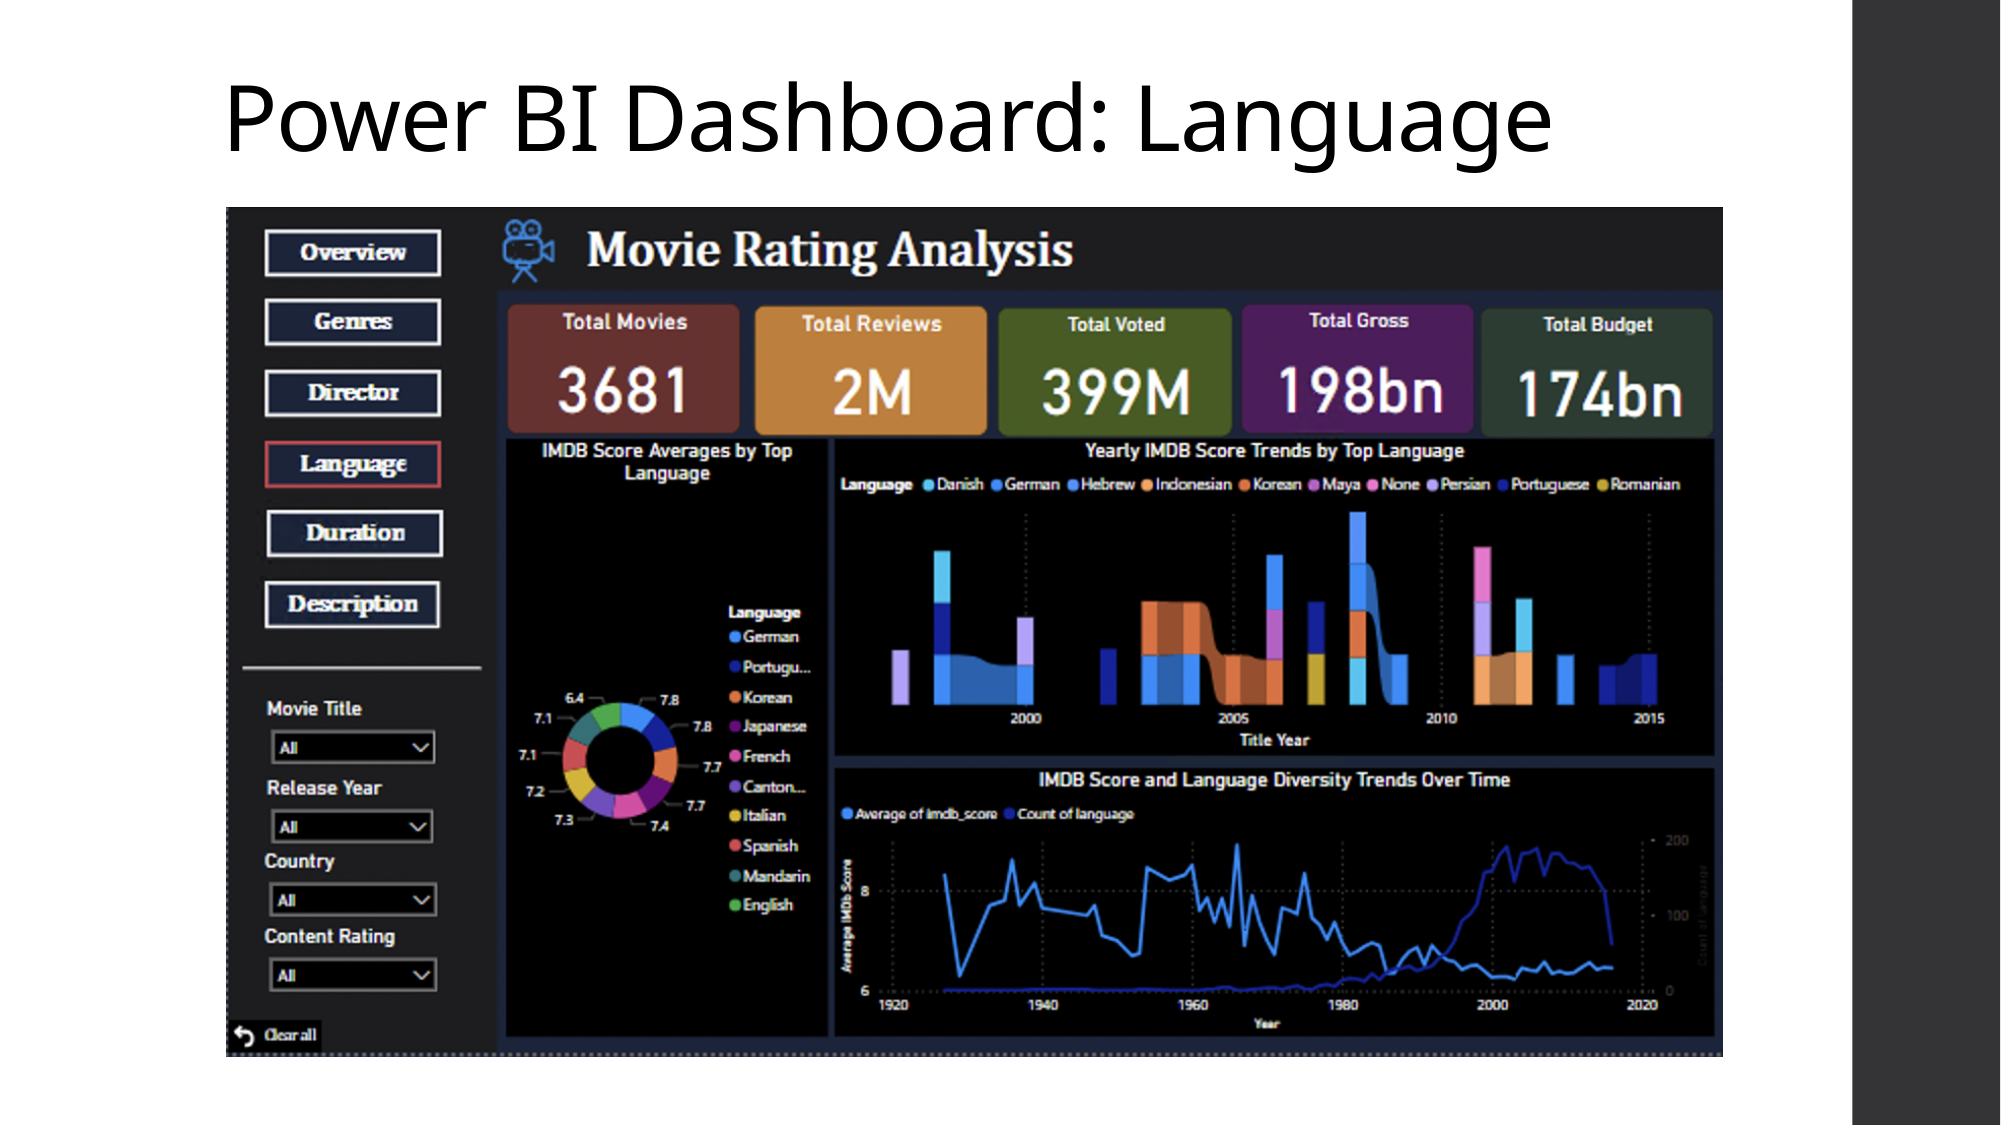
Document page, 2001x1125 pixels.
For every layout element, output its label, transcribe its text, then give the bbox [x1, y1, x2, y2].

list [226, 207, 1723, 1057]
title Power BI Dashboard: Language [206, 60, 1797, 278]
